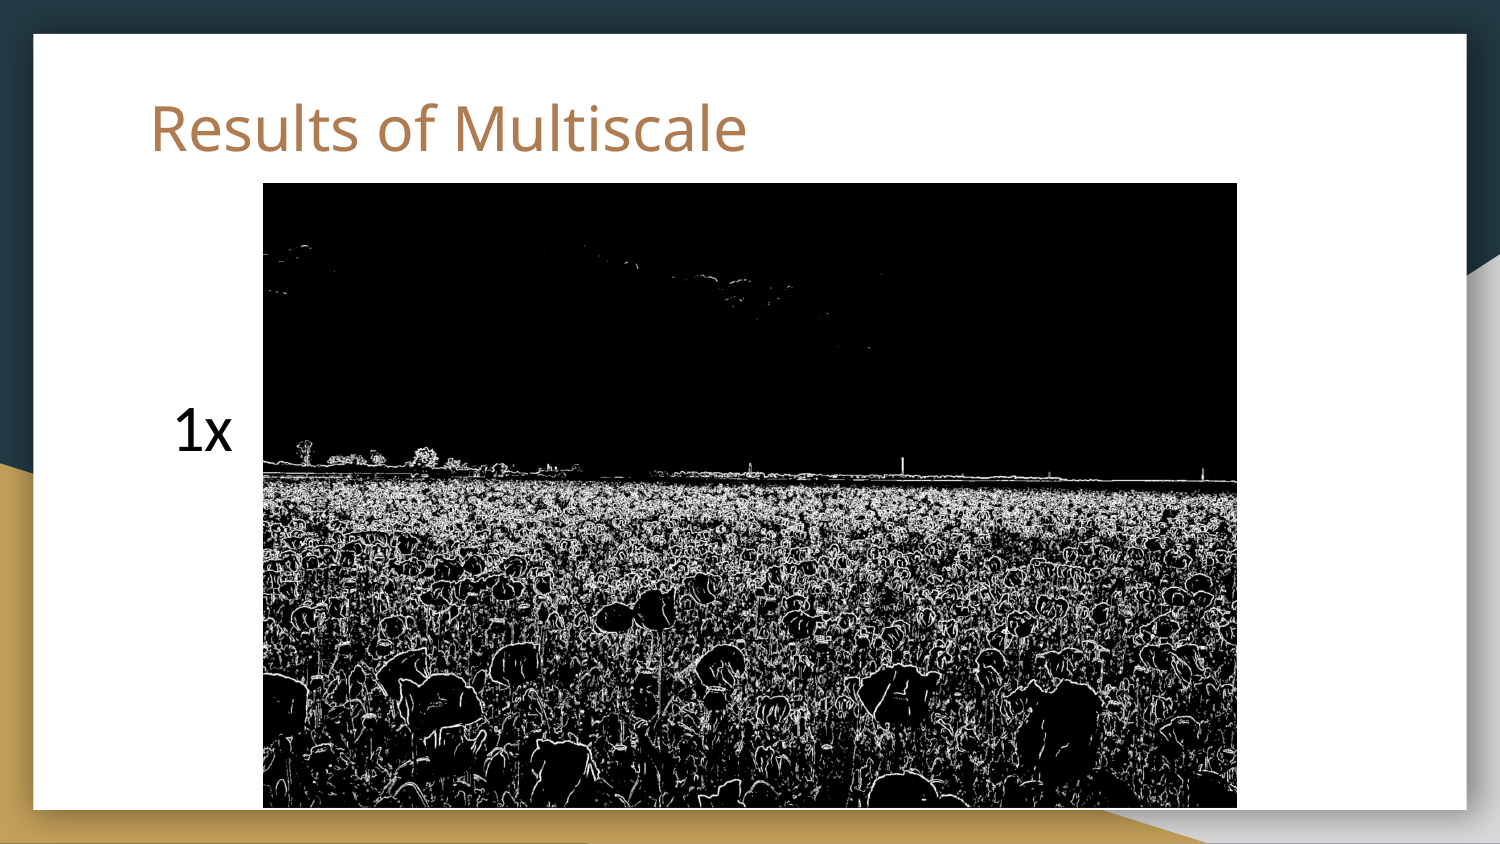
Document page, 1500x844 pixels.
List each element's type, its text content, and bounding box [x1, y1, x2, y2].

picture [262, 183, 1237, 808]
title Results of Multiscale [134, 74, 1366, 231]
text_box 1x [156, 369, 257, 556]
